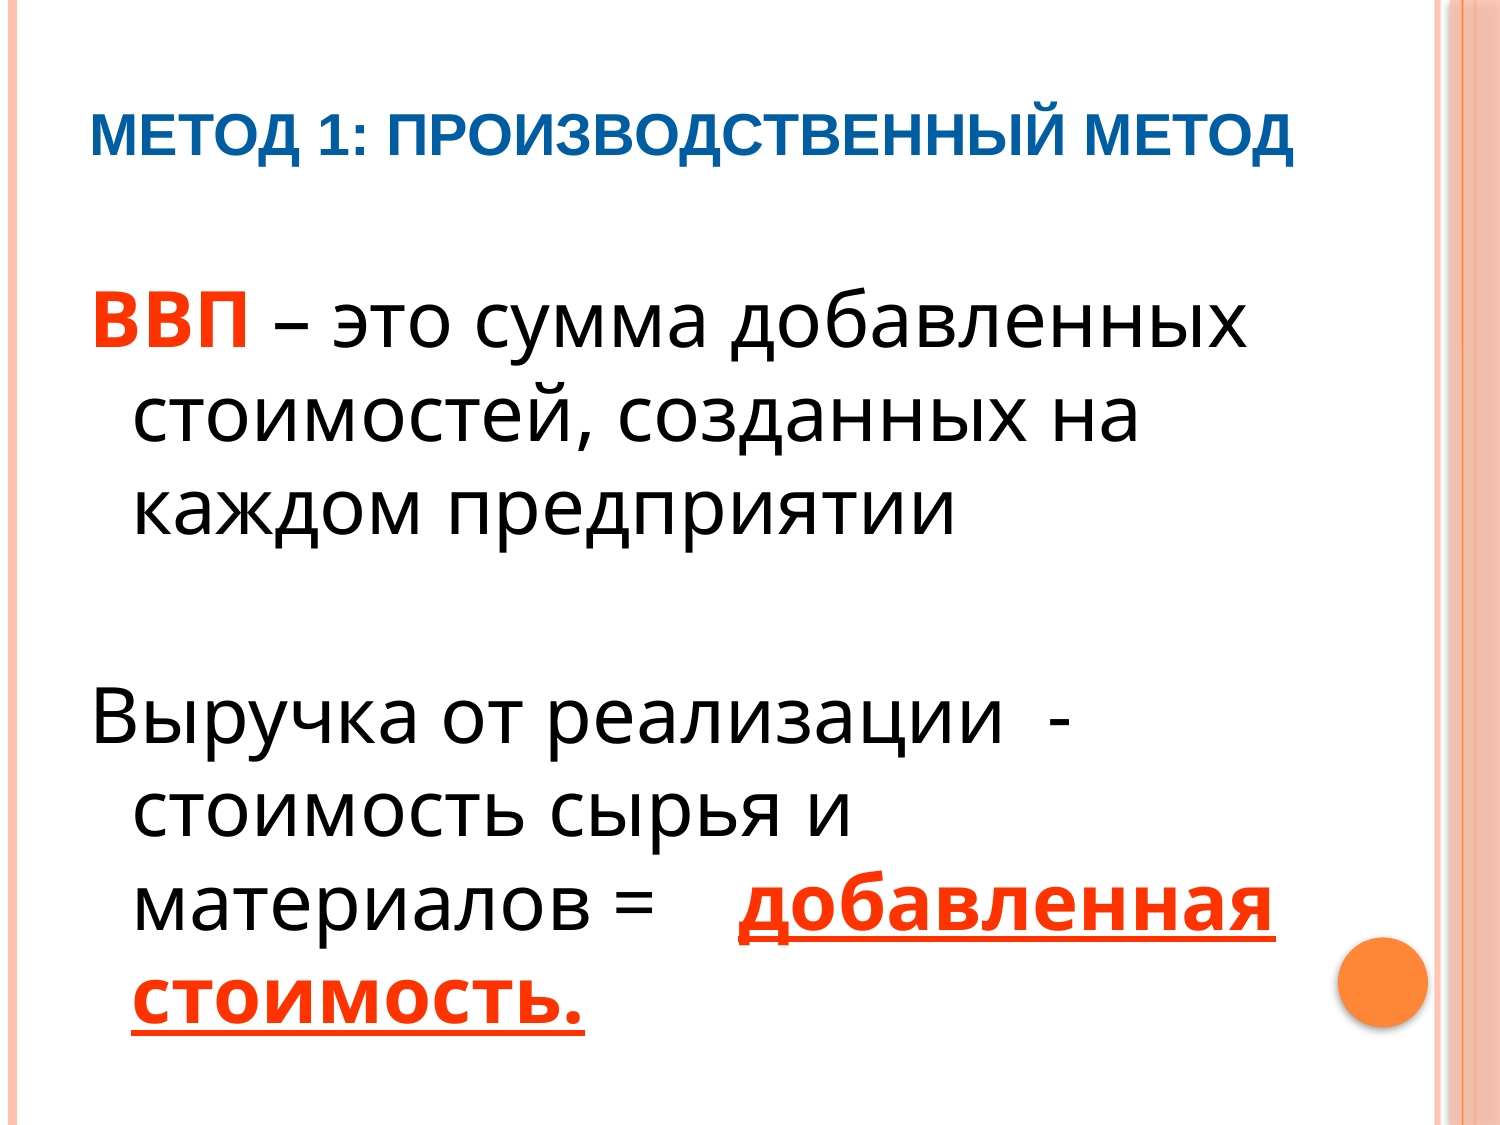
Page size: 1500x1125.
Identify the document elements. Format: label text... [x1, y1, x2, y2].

title Метод 1: Производственный метод [75, 45, 1413, 175]
list ВВП – это сумма добавленных стоимостей, созданных на каждом предприятии Выручка от реализации - стоимость сырья и материалов = добавленная стоимость. [75, 262, 1300, 1062]
